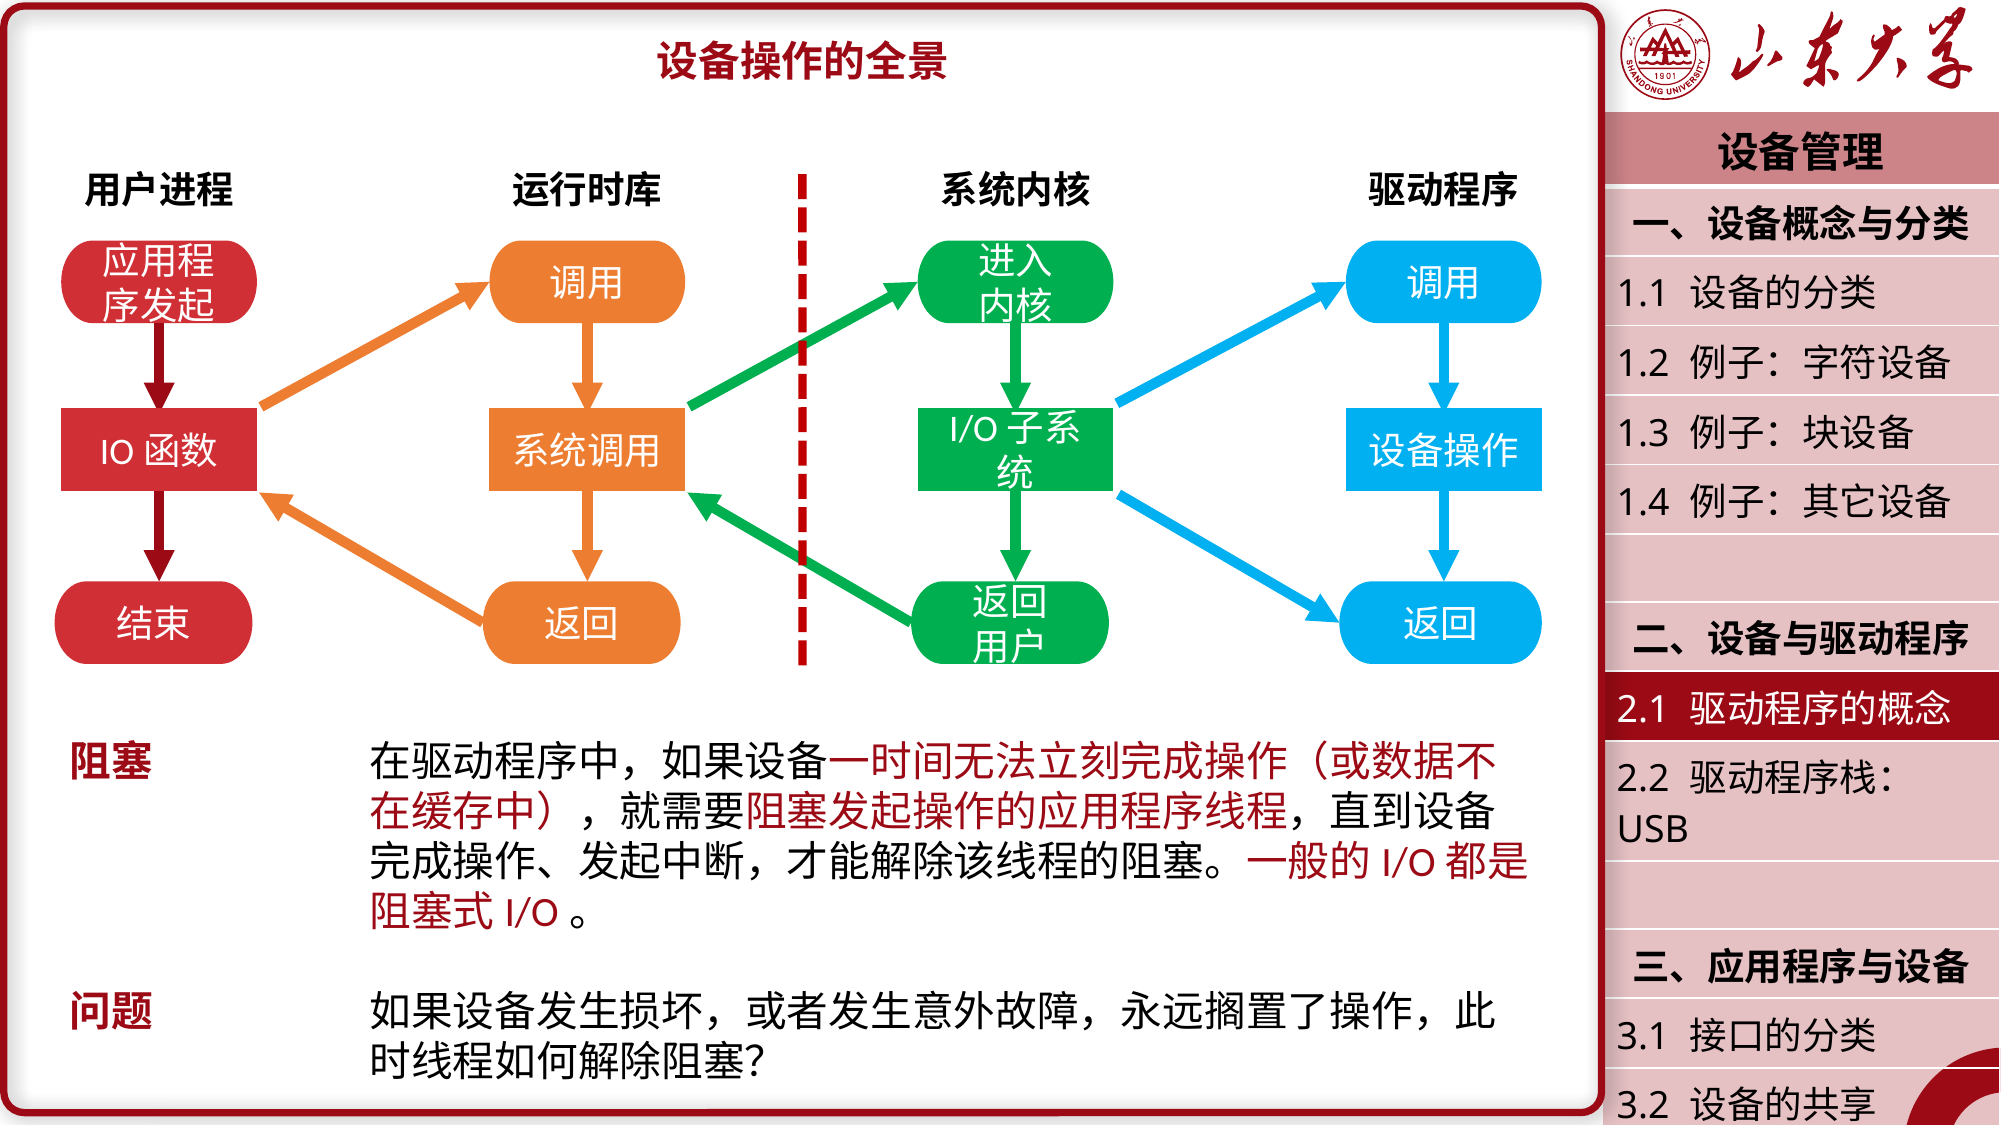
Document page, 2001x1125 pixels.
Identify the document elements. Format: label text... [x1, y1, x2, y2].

table_cell 1.3 例子：块设备 [1618, 396, 1999, 464]
table_cell 2.2 驱动程序栈：USB [1608, 189, 1613, 255]
table_cell 1.1 设备的分类 [1603, 1069, 1613, 1114]
text_box 设备操作的全景 阻塞 在驱动程序中，如果设备一时间无法立刻完成操作（或数据不 在缓存中），就需要阻塞发起操作的应用程序线程，直到设备 完成操作、发起中断，才能解除该线程的阻塞。一般的I/O都是 阻塞式I/O。 问题 如果设备发生损坏，或者发生意外故障，永远搁置了操作，此 时线程如何解除阻塞？ [54, 27, 1551, 1093]
table_cell 3.1 接口的分类 [1618, 999, 1999, 1067]
text_box [1608, 603, 1613, 670]
table_cell 1.4 例子：其它设备 [1618, 465, 1999, 533]
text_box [1608, 862, 1613, 928]
table_cell 1.2 例子：字符设备 [1618, 326, 1999, 394]
table_cell 1.1 设备的分类 [1618, 257, 1999, 325]
table_cell 2.1 驱动程序的概念 [1618, 672, 1999, 740]
table_cell 3.1 接口的分类 [1608, 396, 1613, 464]
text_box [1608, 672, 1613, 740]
table_cell 三、应用程序与设备 [1608, 326, 1613, 394]
table_cell 一、设备概念与分类 [1608, 999, 1613, 1067]
table_header 设备管理 [1618, 112, 1999, 184]
table_cell 二、设备与驱动程序 [1618, 603, 1999, 670]
table_cell 一、设备概念与分类 [1618, 189, 1999, 255]
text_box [1620, 5, 1977, 100]
table_cell [1618, 862, 1999, 928]
table_cell 潘润宇 2023.04 [1608, 535, 1613, 601]
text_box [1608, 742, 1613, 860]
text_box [54, 159, 1542, 666]
table_cell 三、应用程序与设备 [1618, 930, 1999, 997]
table_cell [1618, 535, 1999, 601]
table_header 设备管理 [1608, 930, 1613, 997]
text_box [2, 4, 1603, 1114]
table_cell 3.2 设备的共享 [1608, 465, 1613, 533]
text_box [0, 127, 639, 188]
table_cell 3.2 设备的共享 [1603, 1069, 1999, 1125]
table_cell 2.2 驱动程序栈：USB [1618, 742, 1999, 860]
table_cell 2.1 驱动程序的概念 [1608, 112, 1613, 184]
table_cell [1608, 257, 1613, 325]
